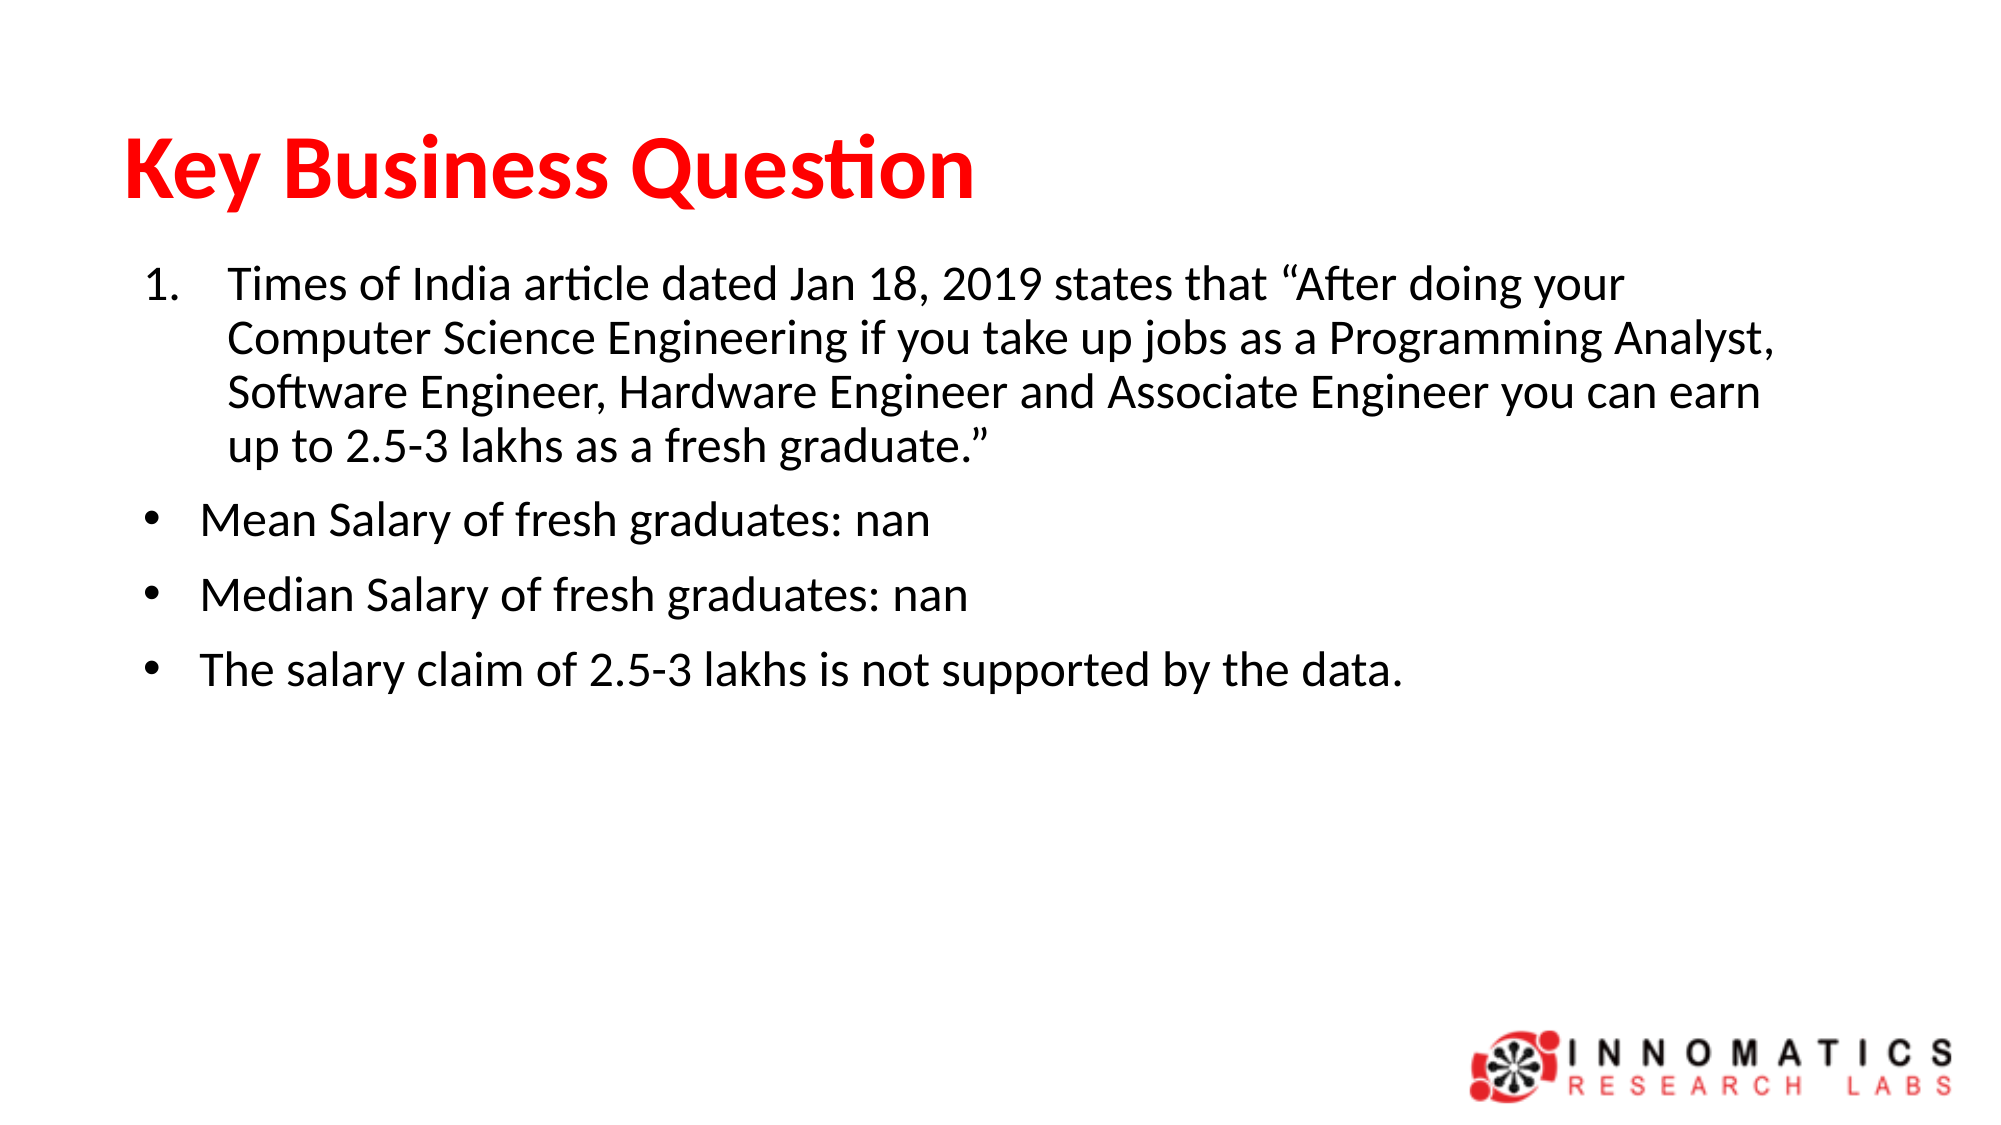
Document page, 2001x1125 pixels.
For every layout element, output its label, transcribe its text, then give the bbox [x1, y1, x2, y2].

picture [1445, 1014, 1975, 1125]
list Times of India article dated Jan 18, 2019 states that “After doing your Computer Science Engineering if you take up jobs as a Programming Analyst, Software Engineer, Hardware Engineer and Associate Engineer you can earn up to 2.5-3 lakhs as a fresh graduate.” Mean Salary of fresh graduates: nan Median Salary of fresh graduates: nan The salary claim of 2.5-3 lakhs is not supported by the data. [109, 249, 1835, 964]
title Key Business Question [109, 59, 1835, 249]
